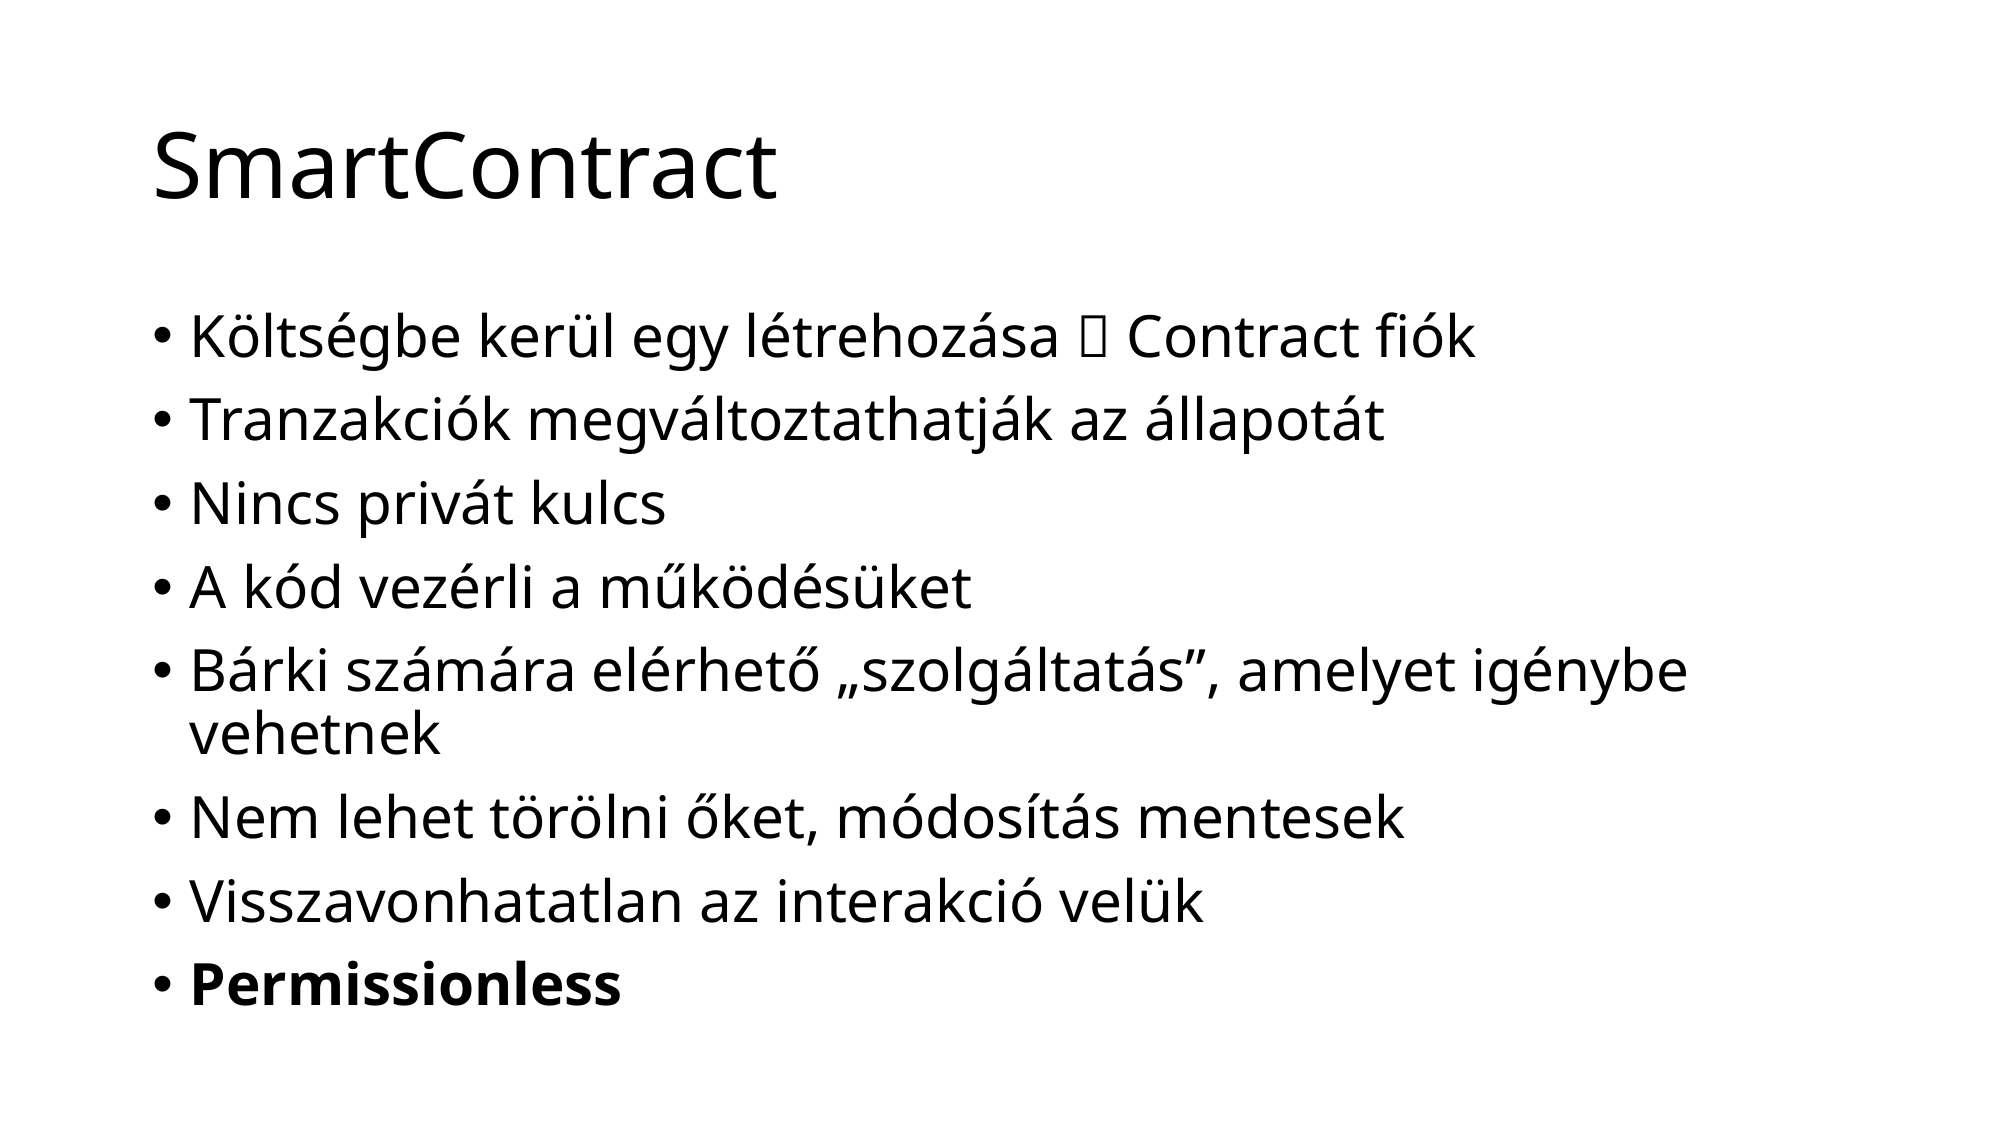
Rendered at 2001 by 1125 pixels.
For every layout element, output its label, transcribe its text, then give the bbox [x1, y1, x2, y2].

title SmartContract [137, 59, 1863, 278]
list Költségbe kerül egy létrehozása  Contract fiók Tranzakciók megváltoztathatják az állapotát Nincs privát kulcs A kód vezérli a működésüket Bárki számára elérhető „szolgáltatás”, amelyet igénybe vehetnek Nem lehet törölni őket, módosítás mentesek Visszavonhatatlan az interakció velük Permissionless [137, 299, 1863, 1089]
